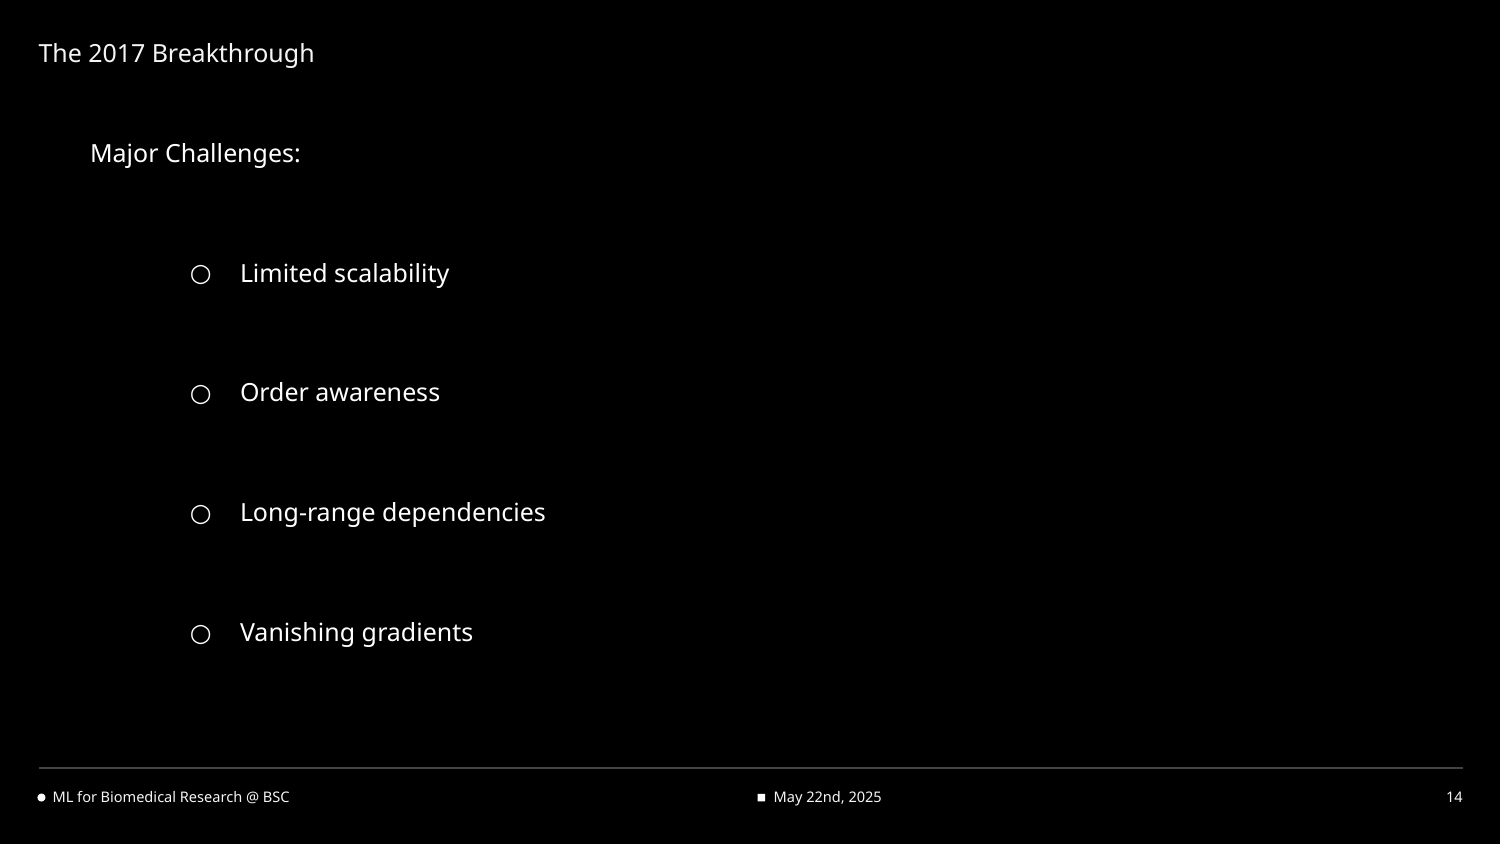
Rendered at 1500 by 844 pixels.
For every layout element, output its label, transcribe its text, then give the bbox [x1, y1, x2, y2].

text_box Major Challenges: Limited scalability Order awareness Long-range dependencies Vanishing gradients [75, 122, 1428, 715]
subtitle The 2017 Breakthrough [38, 37, 510, 75]
subtitle ML for Biomedical Research @ BSC [52, 767, 496, 806]
subtitle May 22nd, 2025 [773, 767, 1151, 806]
subtitle 14 [1125, 768, 1463, 806]
